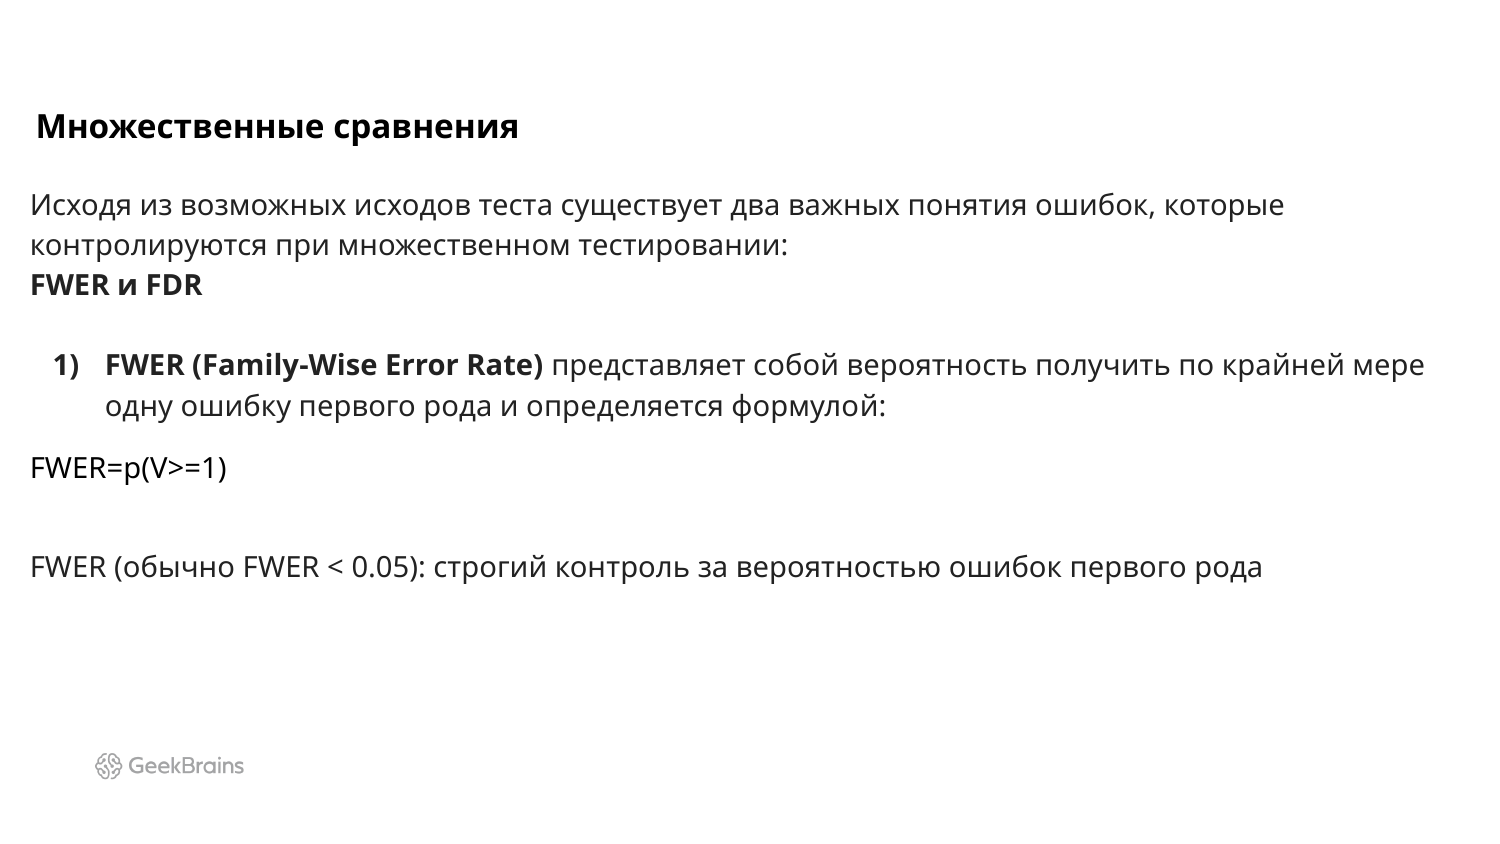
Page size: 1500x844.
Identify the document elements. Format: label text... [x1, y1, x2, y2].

text_box Исходя из возможных исходов теста существует два важных понятия ошибок, которые контролируются при множественном тестировании: FWER и FDR FWER (Family-Wise Error Rate) представляет собой вероятность получить по крайней мере одну ошибку первого рода и определяется формулой: FWER=p(V>=1) FWER (обычно FWER < 0.05): строгий контроль за вероятностью ошибок первого рода [14, 165, 1500, 844]
text_box Множественные сравнения [30, 83, 1386, 161]
